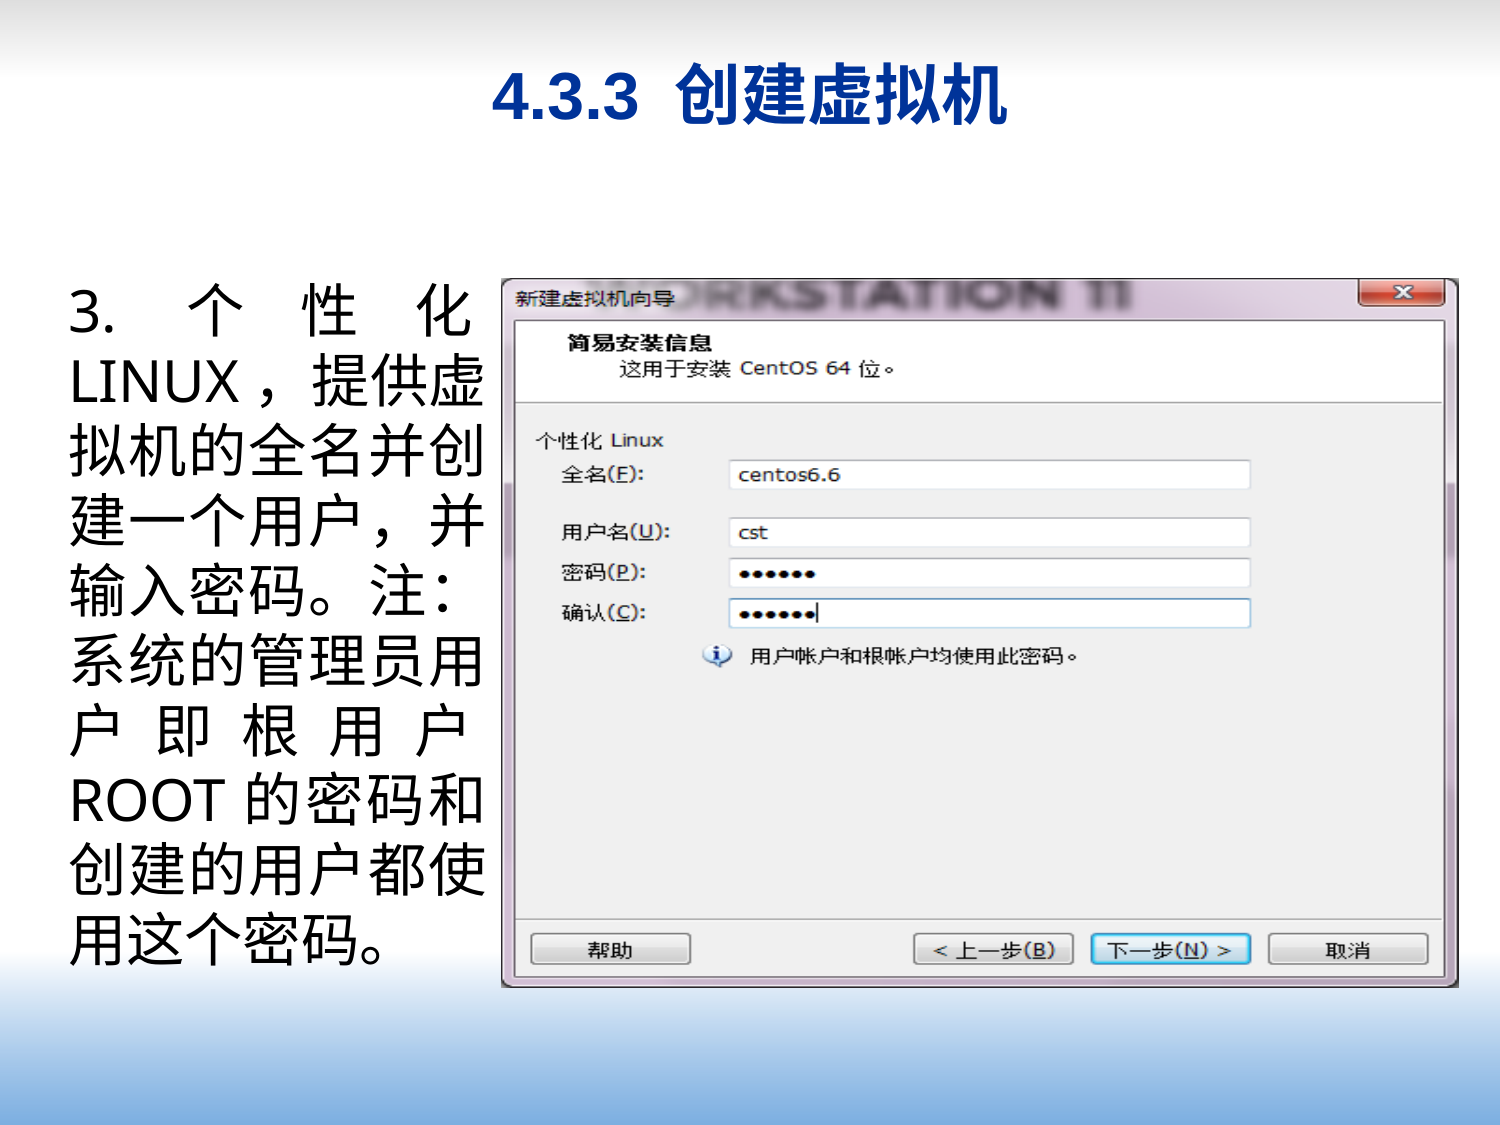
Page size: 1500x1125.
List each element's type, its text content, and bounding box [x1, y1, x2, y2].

picture [501, 278, 1459, 988]
list 3.个性化LINUX，提供虚拟机的全名并创建一个用户，并输入密码。注：系统的管理员用户即根用户ROOT的密码和创建的用户都使用这个密码。 [53, 267, 502, 1010]
title 4.3.3 创建虚拟机 [75, 45, 1425, 233]
